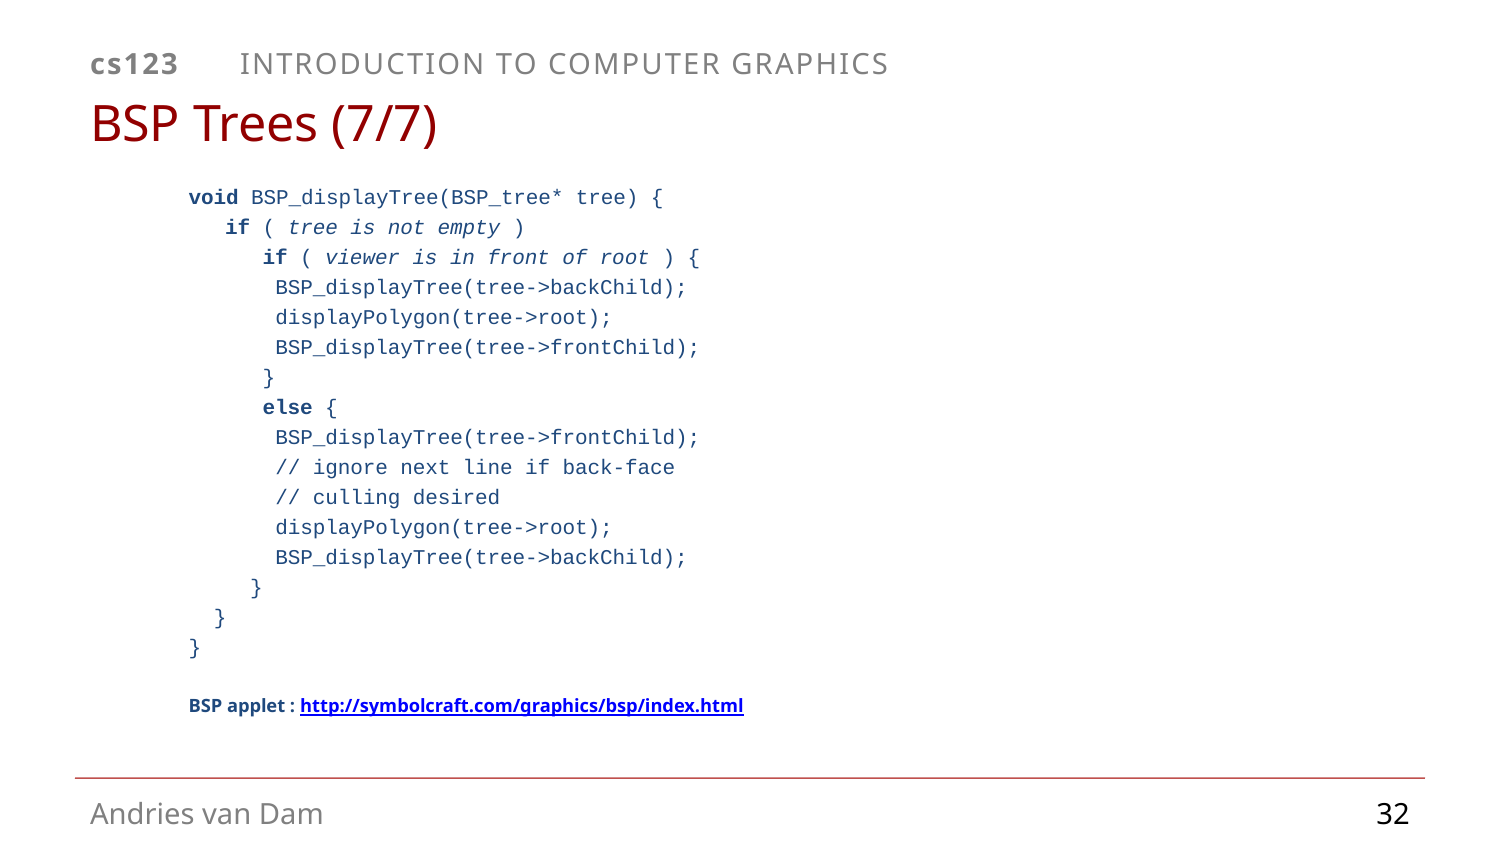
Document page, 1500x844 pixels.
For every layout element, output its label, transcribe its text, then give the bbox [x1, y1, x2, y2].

text_box void BSP_displayTree(BSP_tree* tree) { if ( tree is not empty ) if ( viewer is in front of root ) { BSP_displayTree(tree->backChild); displayPolygon(tree->root); BSP_displayTree(tree->frontChild); } else { BSP_displayTree(tree->frontChild); // ignore next line if back-face // culling desired displayPolygon(tree->root); BSP_displayTree(tree->backChild); } } } BSP applet : http://symbolcraft.com/graphics/bsp/index.html [137, 171, 1350, 732]
slide_number 32 [1224, 787, 1425, 827]
title BSP Trees (7/7) [75, 84, 1425, 160]
